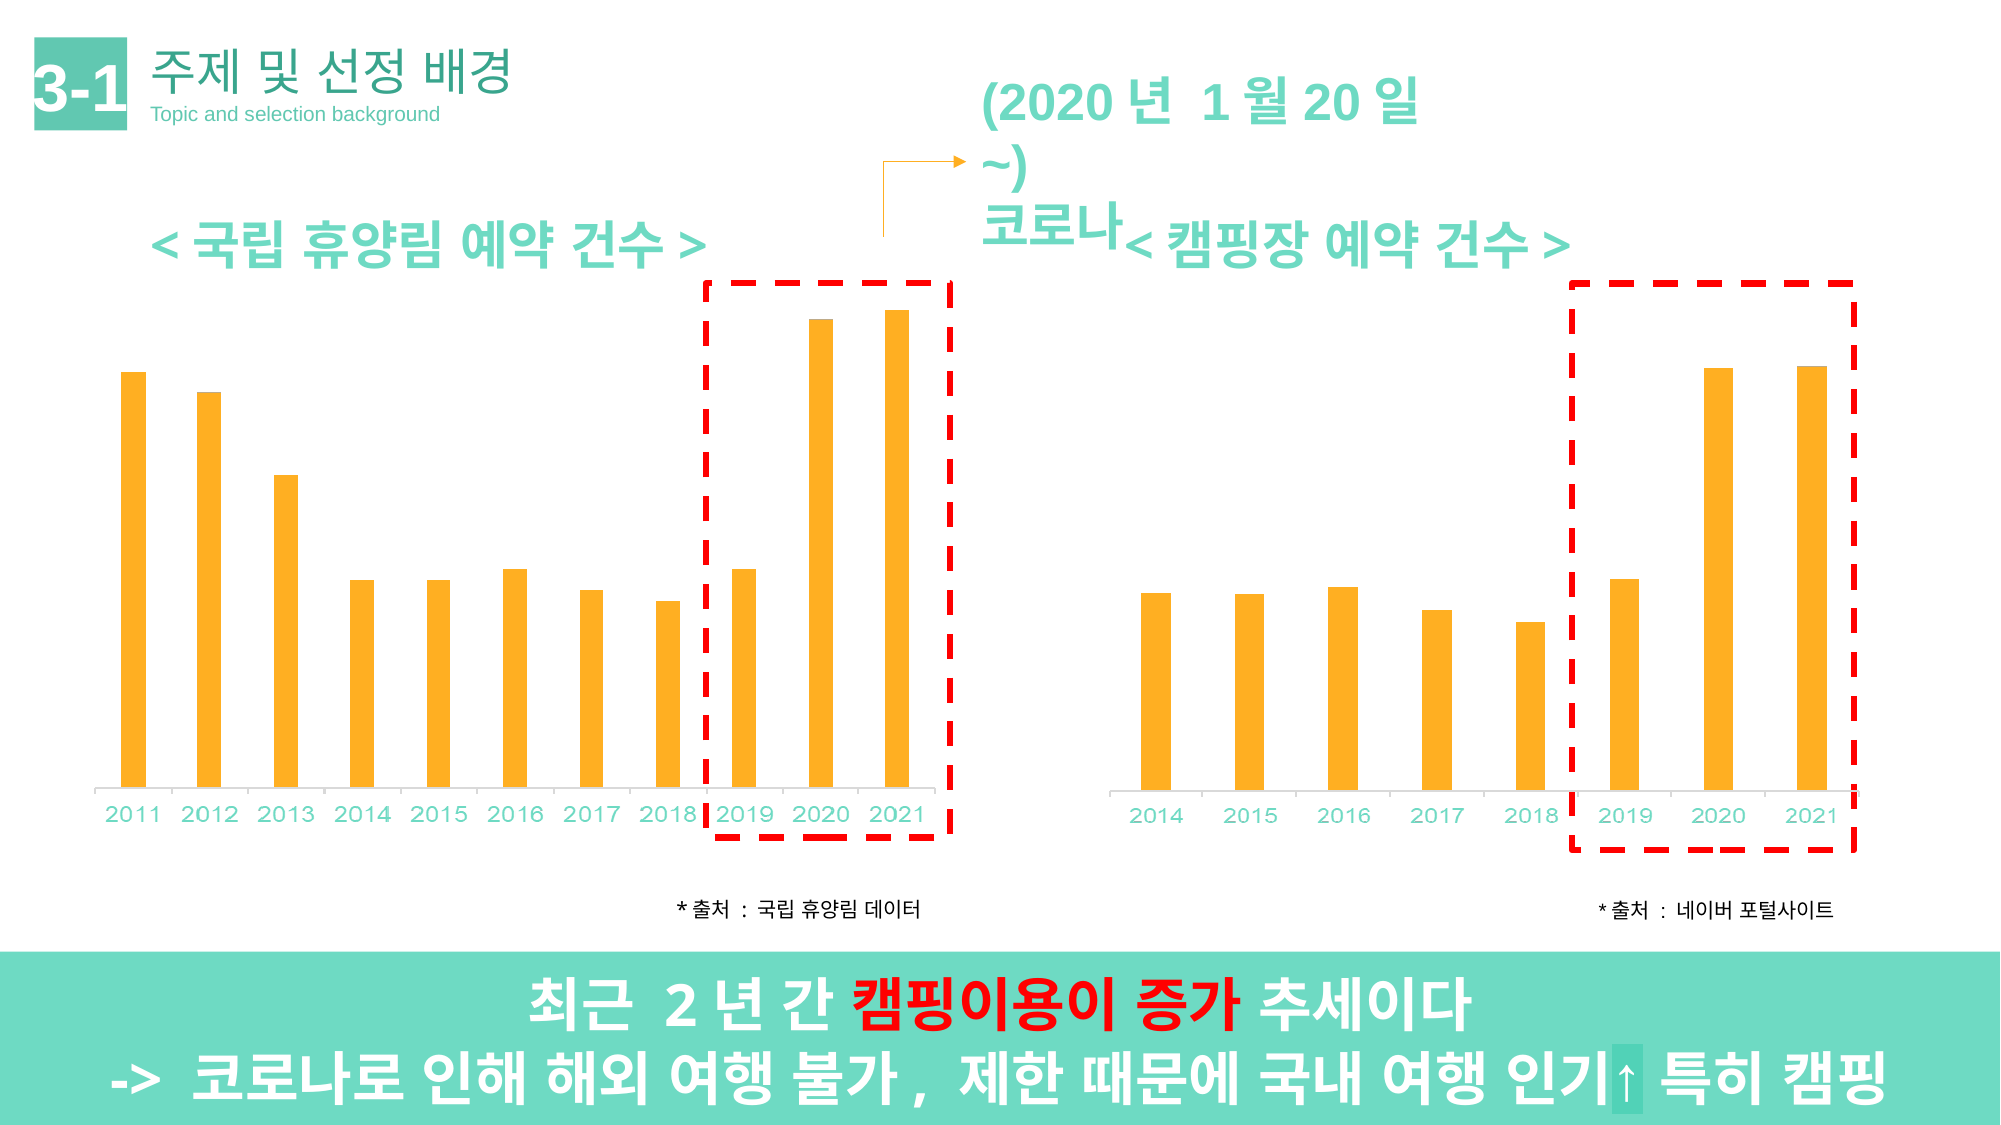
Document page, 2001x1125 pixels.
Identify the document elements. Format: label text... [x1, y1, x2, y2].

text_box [871, 142, 978, 226]
picture [1030, 258, 1917, 850]
text_box (2020년 1월20일~) 코로나 [966, 60, 1457, 263]
text_box <국립 휴양림 예약 건수> [135, 205, 766, 245]
text_box 3-1 [0, 37, 129, 133]
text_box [134, 32, 736, 134]
text_box *출처 : 국립 휴양림 데이터 [439, 884, 1159, 935]
text_box <캠핑장 예약 건수> [1109, 205, 1657, 257]
picture [72, 247, 959, 839]
text_box 최근 2년 간 캠핑이용이 증가 추세이다 -> 코로나로 인해 해외 여행 불가, 제한 때문에 국내 여행 인기↑ 특히 캠핑 [0, 951, 2000, 1125]
text_box *출처 : 네이버 포털사이트 [1583, 885, 2000, 936]
